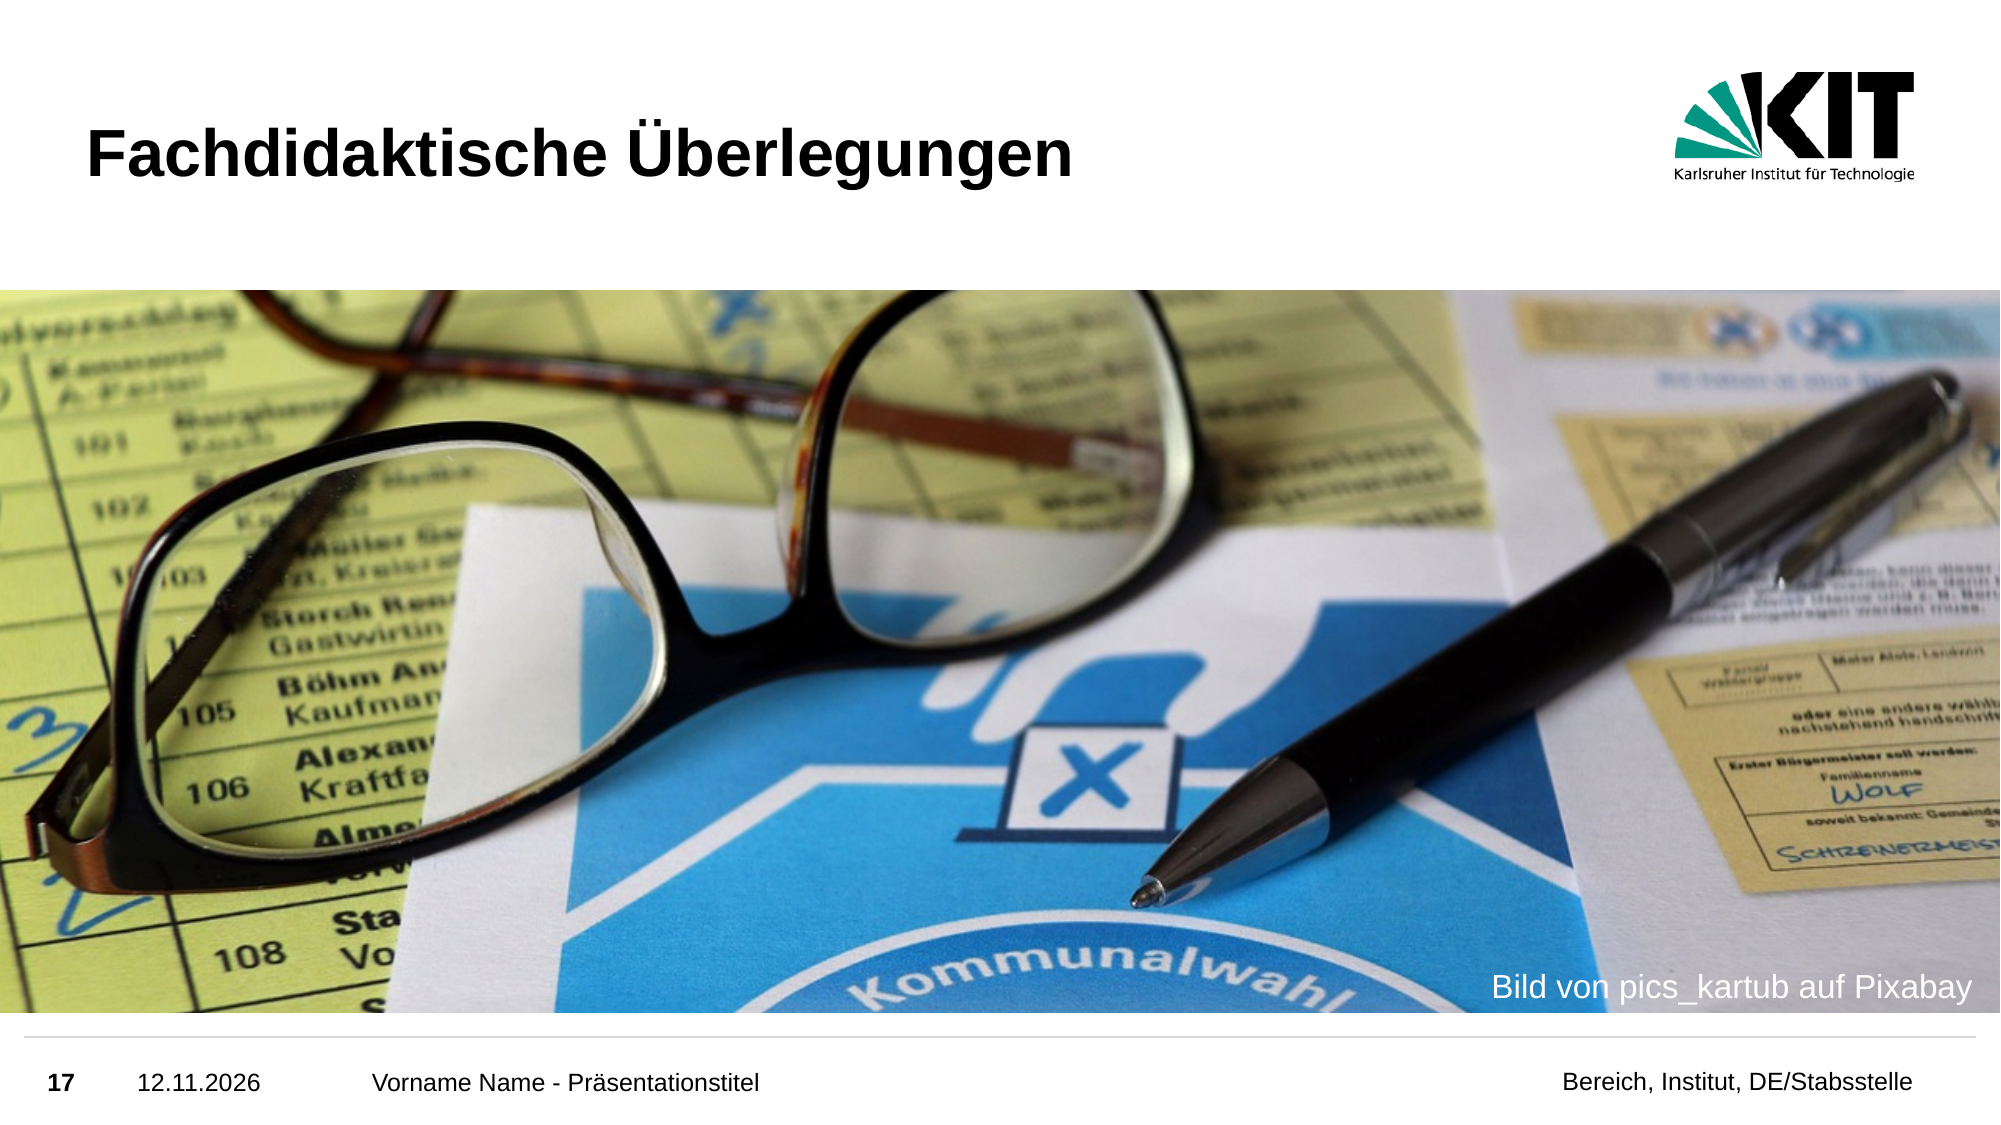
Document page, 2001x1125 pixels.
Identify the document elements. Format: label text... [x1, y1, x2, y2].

picture [0, 290, 2000, 1014]
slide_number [137, 1038, 362, 1125]
slide_number 17 [47, 1038, 119, 1125]
picture [1675, 72, 1914, 182]
title Fachdidaktische Überlegungen [86, 64, 1589, 191]
